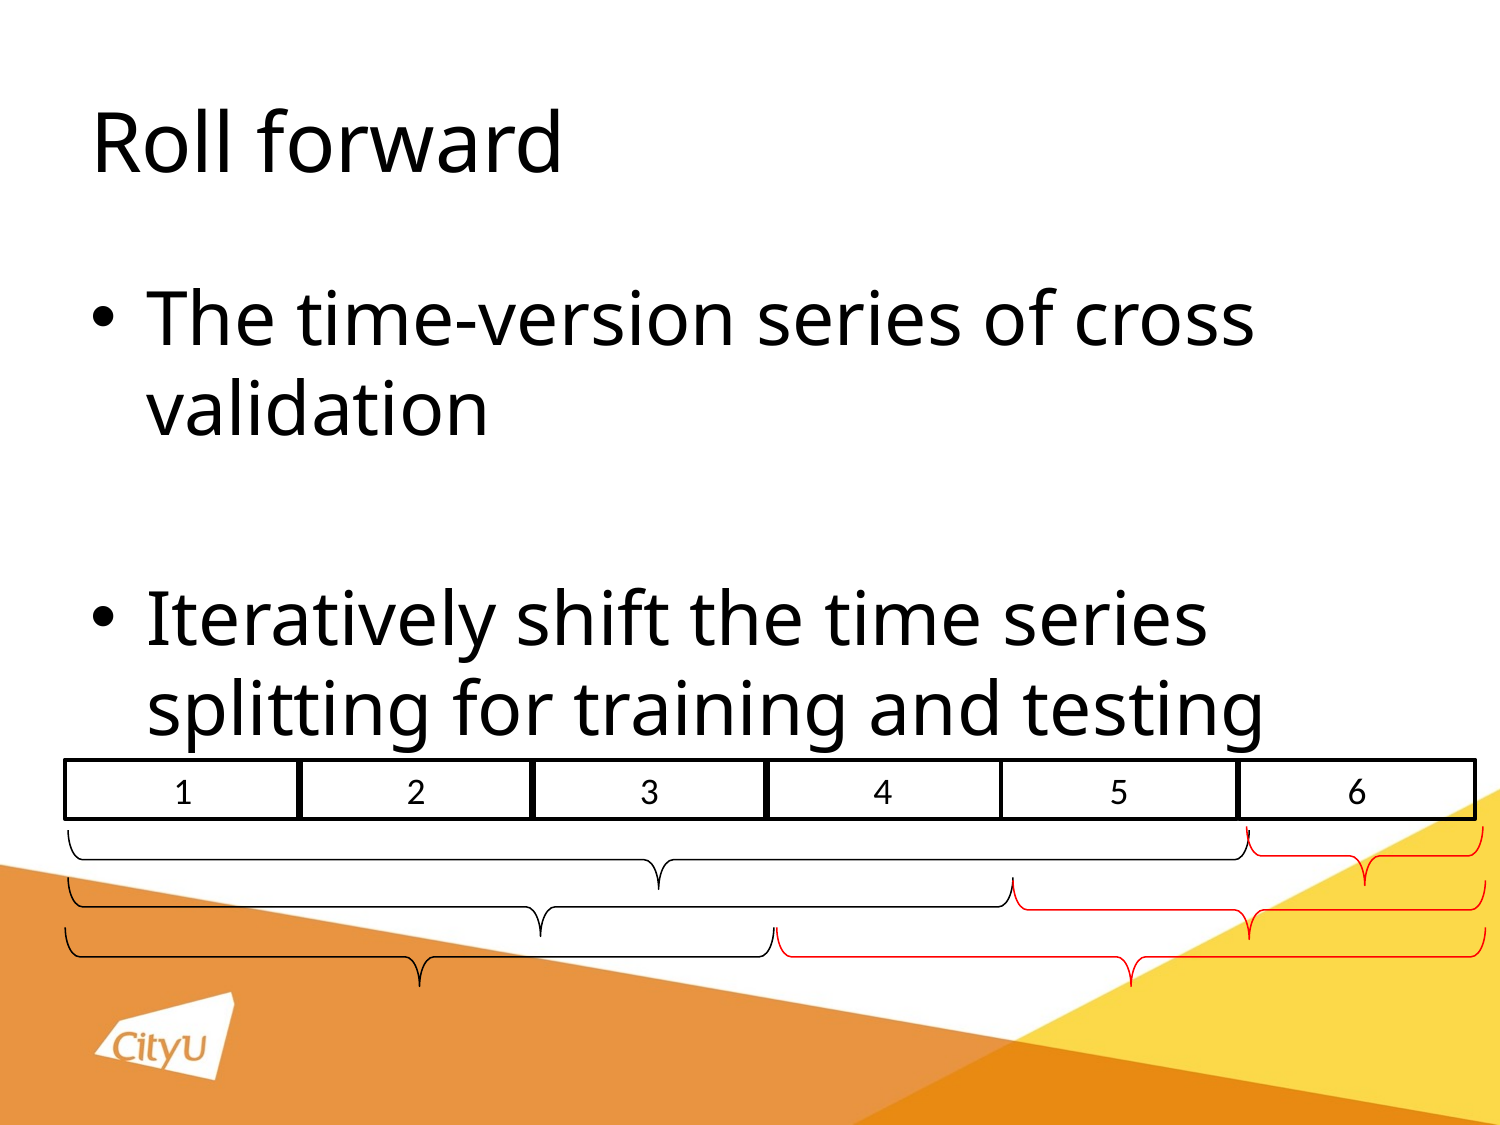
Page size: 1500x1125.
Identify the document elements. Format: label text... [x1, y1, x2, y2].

text_box [1012, 880, 1487, 927]
text_box [64, 927, 775, 988]
picture [0, 0, 1500, 1125]
text_box [775, 927, 1487, 988]
text_box [67, 877, 1014, 927]
title Roll forward [75, 45, 1425, 233]
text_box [64, 759, 1476, 819]
list The time-version series of cross validation Iteratively shift the time series splitting for training and testing [75, 262, 1425, 681]
text_box [67, 830, 1249, 877]
text_box [1245, 826, 1484, 880]
